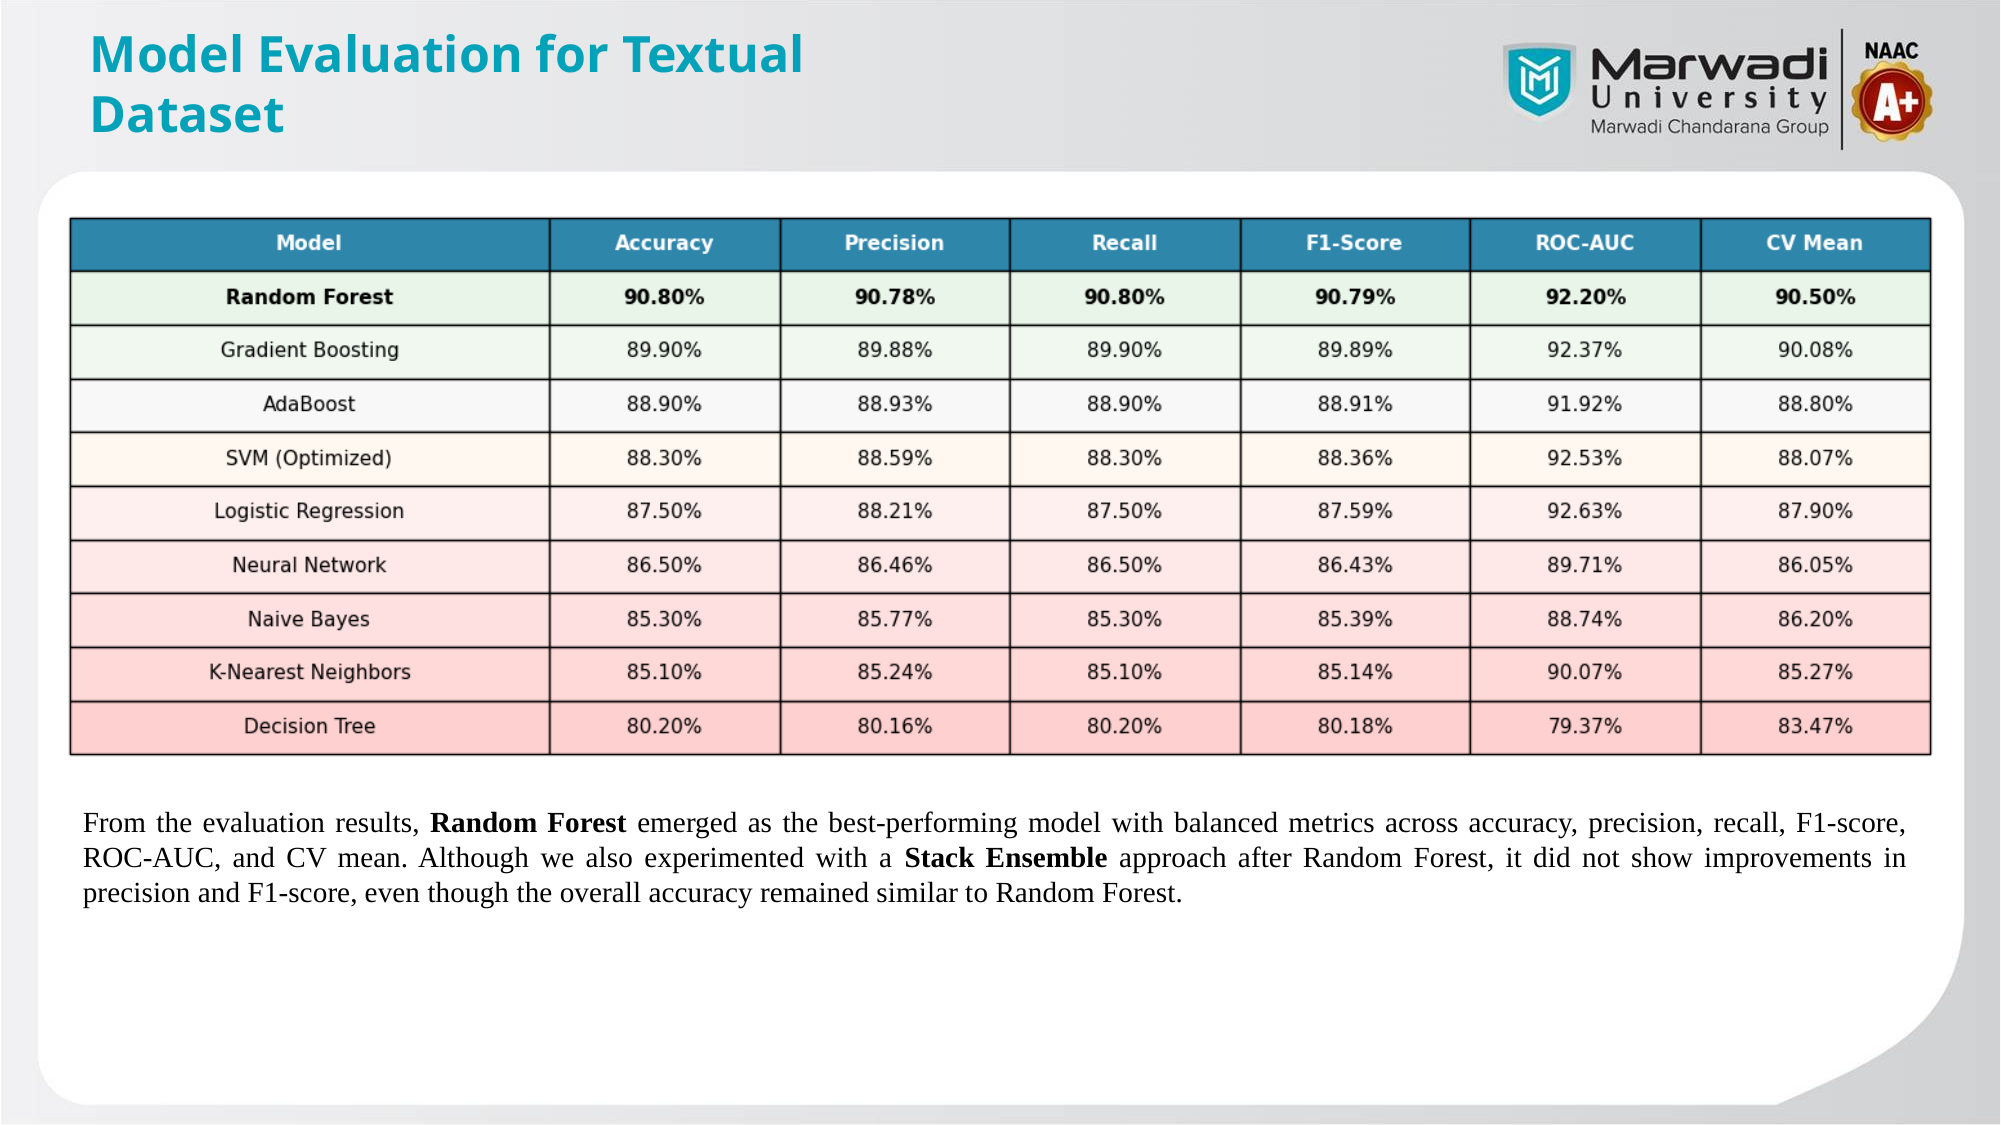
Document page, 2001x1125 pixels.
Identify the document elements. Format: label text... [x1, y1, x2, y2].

title Model Evaluation for Textual Dataset [87, 0, 968, 177]
picture [0, 0, 2001, 1125]
text_box From the evaluation results, Random Forest emerged as the best-performing model with balanced metrics across accuracy, precision, recall, F1-score, ROC-AUC, and CV mean. Although we also experimented with a Stack Ensemble approach after Random Forest, it did not show improvements in precision and F1-score, even though the overall accuracy remained similar to Random Forest. [68, 795, 1923, 916]
